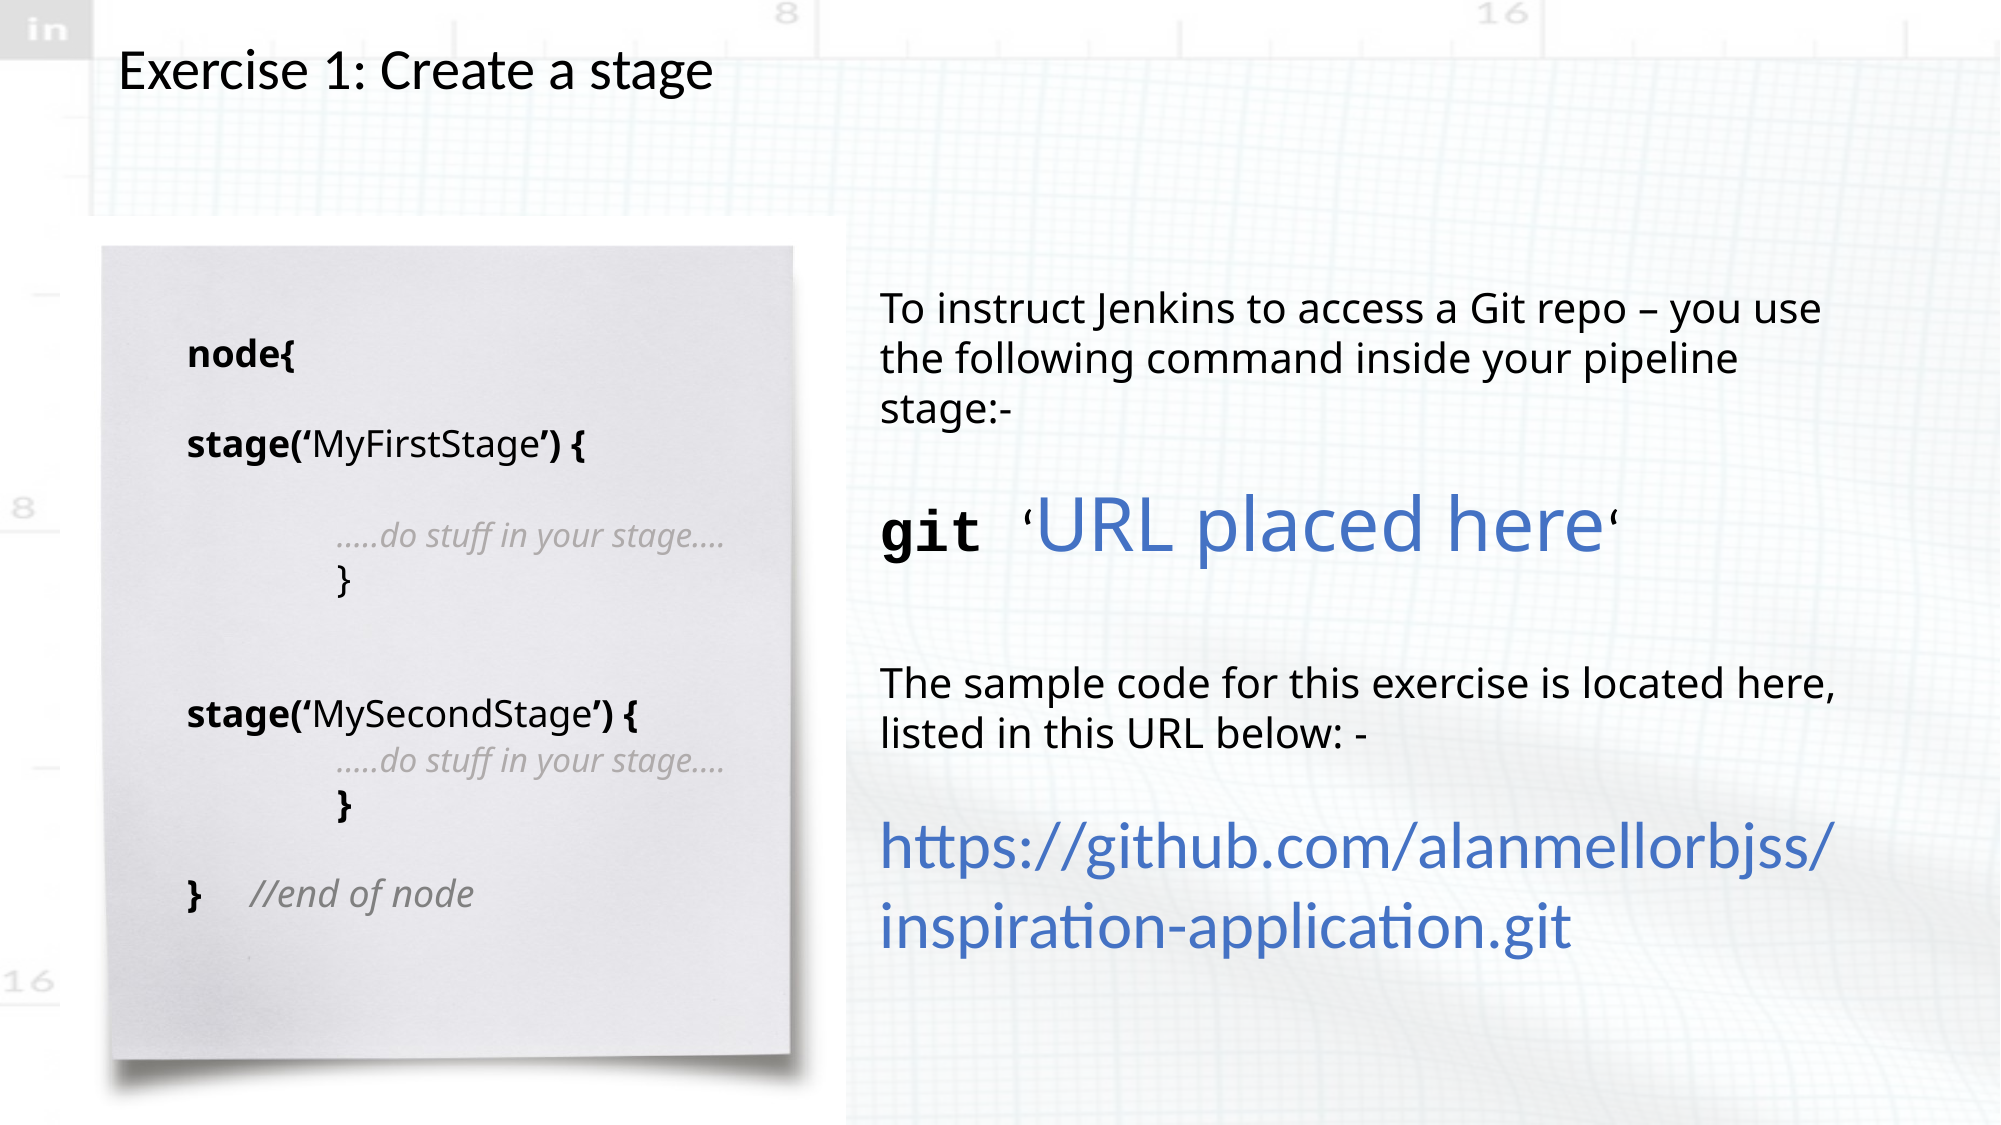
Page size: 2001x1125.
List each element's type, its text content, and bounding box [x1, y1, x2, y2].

list Exercise 1: Create a stage [103, 32, 890, 120]
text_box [60, 216, 846, 1125]
text_box To instruct Jenkins to access a Git repo – you use the following command inside your pipeline stage:- git ‘URL placed here‘ The sample code for this exercise is located here, listed in this URL below: - https://github.com/alanmellorbjss/inspiration-application.git [865, 229, 1868, 1014]
